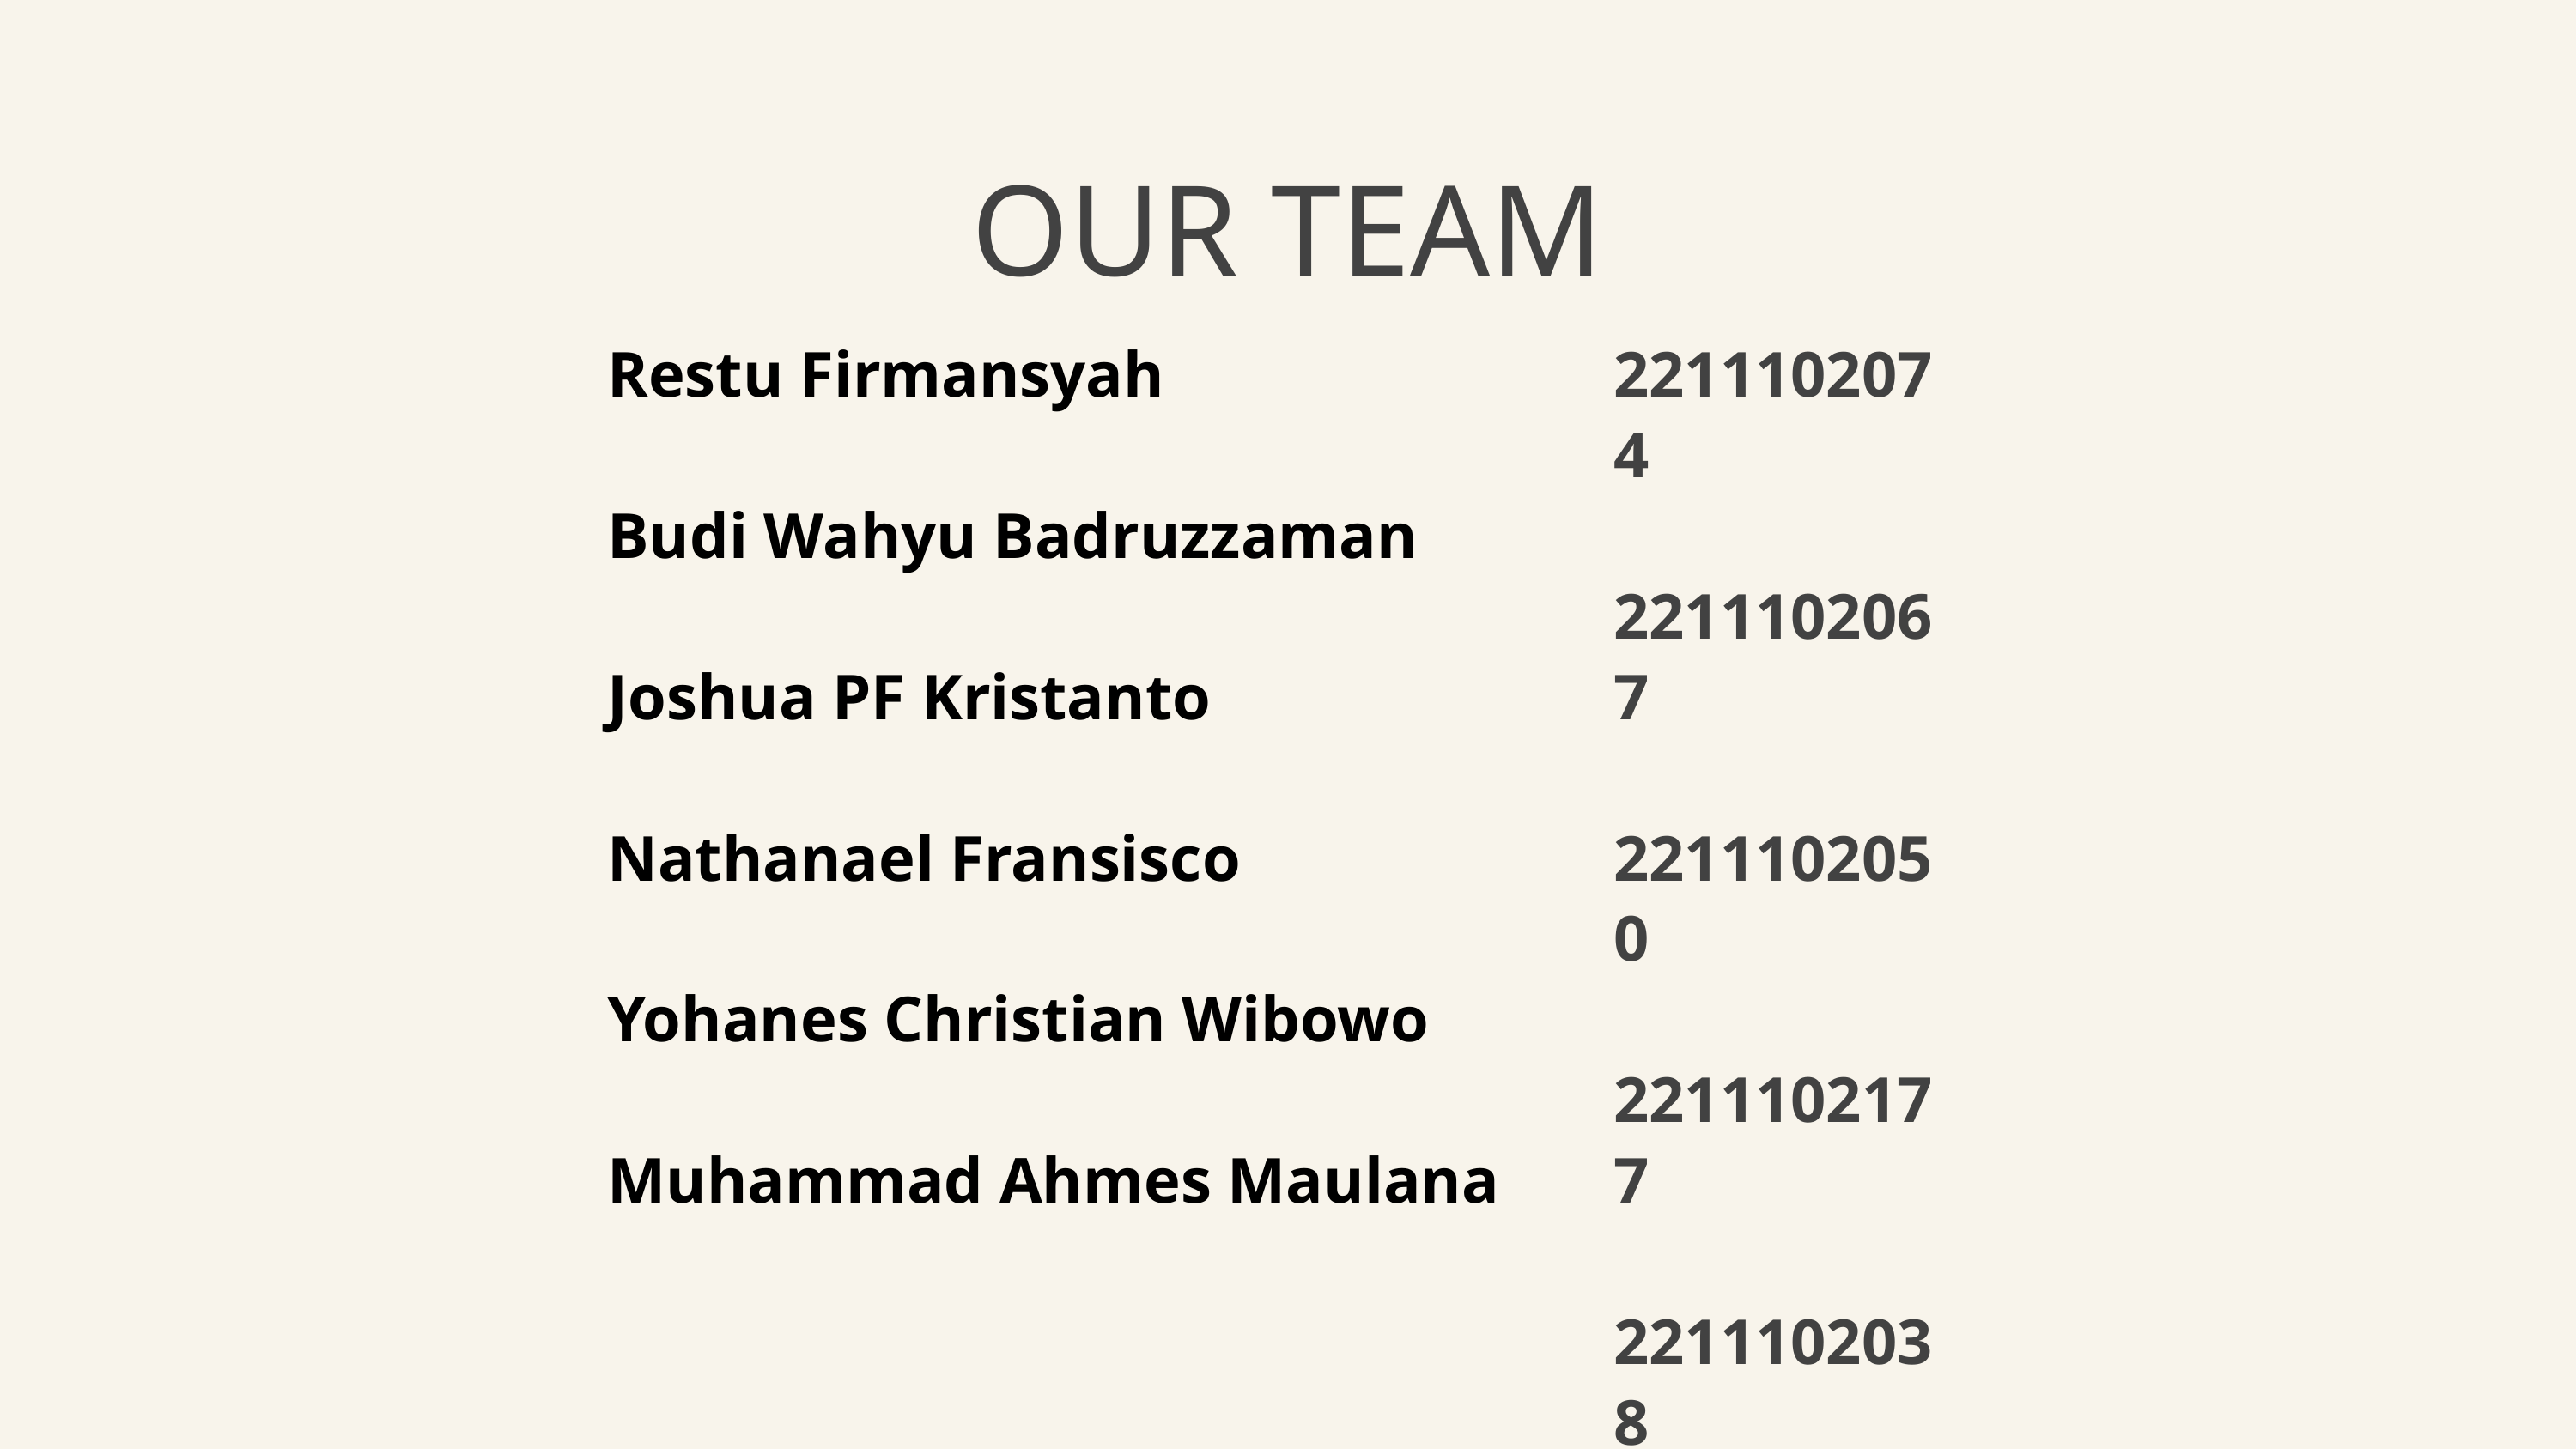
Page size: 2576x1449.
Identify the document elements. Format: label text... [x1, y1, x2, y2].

text_box Restu Firmansyah Budi Wahyu Badruzzaman Joshua PF Kristanto Nathanael Fransisco Yohanes Christian Wibowo Muhammad Ahmes Maulana [607, 328, 1504, 1216]
text_box 2211102074 2211102067 2211102050 2211102177 2211102038 2211102112 [1613, 328, 1967, 1449]
text_box OUR TEAM [944, 125, 1631, 301]
